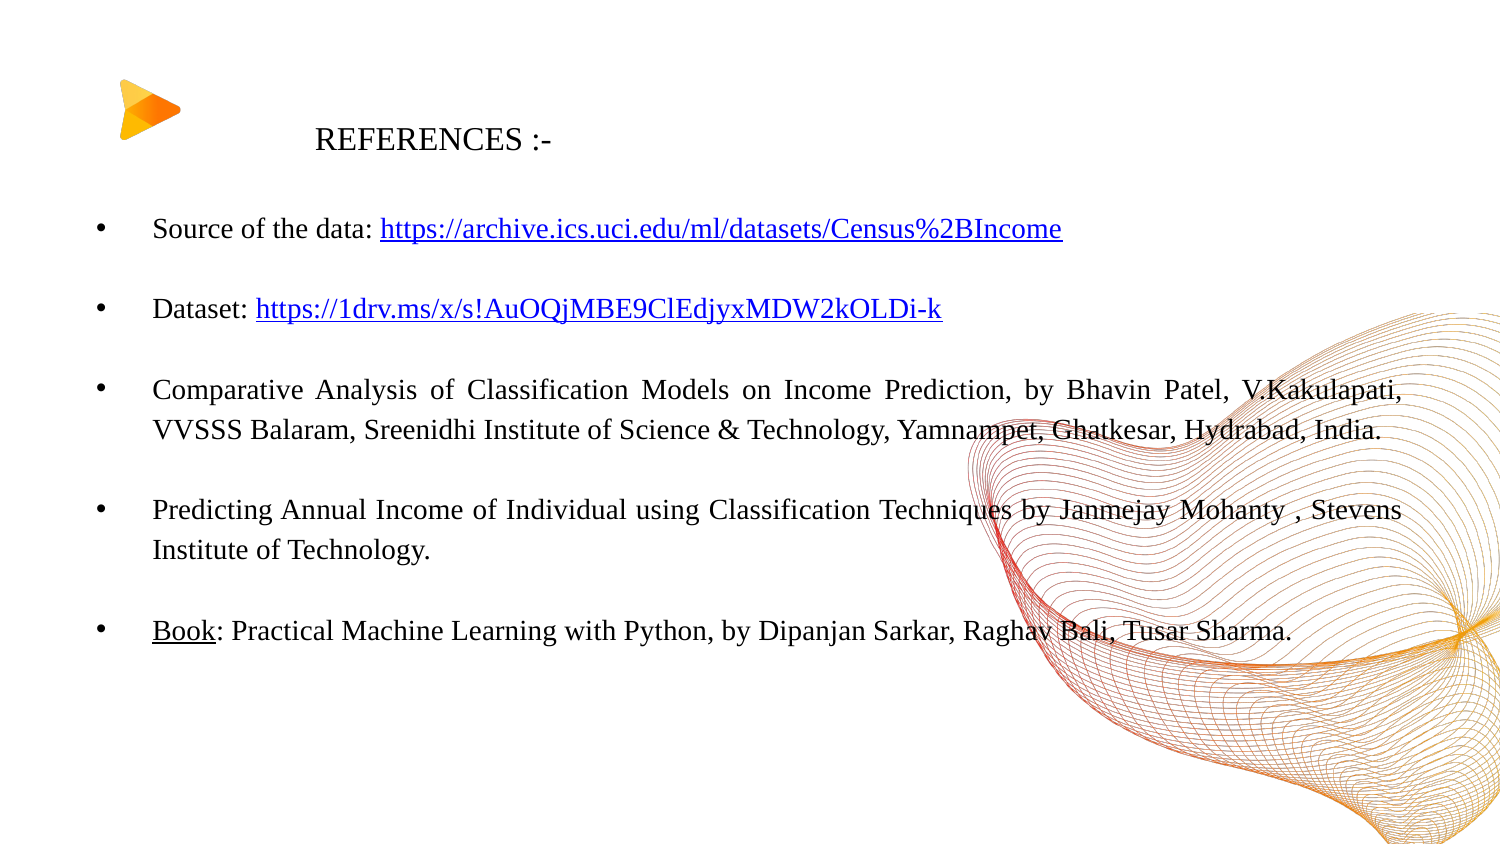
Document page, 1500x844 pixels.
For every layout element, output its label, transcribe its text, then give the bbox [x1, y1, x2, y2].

text_box Source of the data: https://archive.ics.uci.edu/ml/datasets/Census%2BIncome Dataset: https://1drv.ms/x/s!AuOQjMBE9ClEdjyxMDW2kOLDi-k Comparative Analysis of Classification Models on Income Prediction, by Bhavin Patel, V.Kakulapati, VVSSS Balaram, Sreenidhi Institute of Science & Technology, Yamnampet, Ghatkesar, Hydrabad, India. Predicting Annual Income of Individual using Classification Techniques by Janmejay Mohanty , Stevens Institute of Technology. Book: Practical Machine Learning with Python, by Dipanjan Sarkar, Raghav Bali, Tusar Sharma. [81, 196, 1419, 694]
text_box REFERENCES :- [300, 109, 575, 164]
picture [967, 313, 1500, 844]
picture [119, 78, 181, 140]
